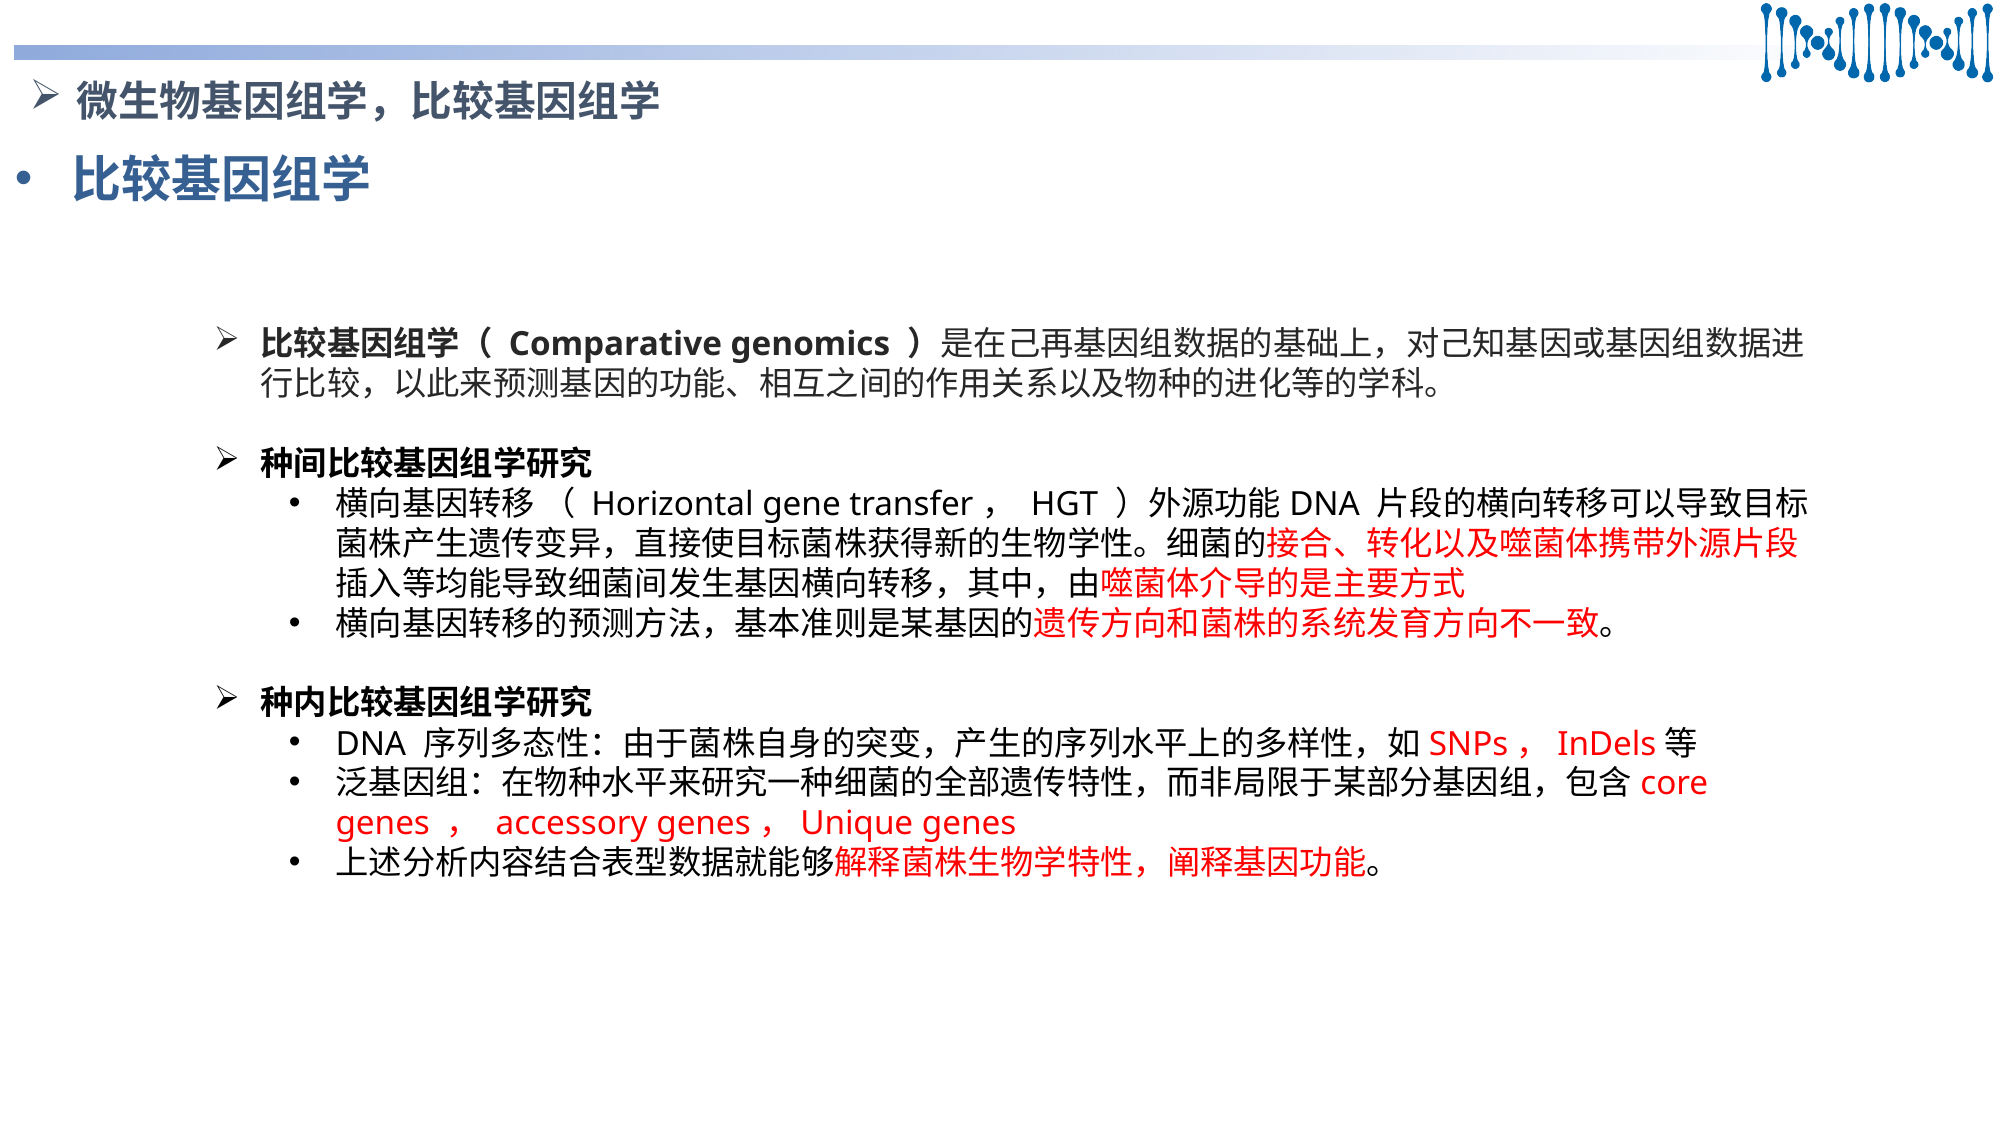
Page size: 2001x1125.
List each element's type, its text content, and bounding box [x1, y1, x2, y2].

text_box 比较基因组学（ Comparative genomics ）是在己再基因组数据的基础上，对己知基因或基因组数据进行比较，以此来预测基因的功能、相互之间的作用关系以及物种的进化等的学科。 种间比较基因组学研究 横向基因转移 （ Horizontal gene transfer， HGT ）外源功能DNA 片段的横向转移可以导致目标菌株产生遗传变异，直接使目标菌株获得新的生物学性。细菌的接合、转化以及噬菌体携带外源片段插入等均能导致细菌间发生基因横向转移，其中，由噬菌体介导的是主要方式 横向基因转移的预测方法，基本准则是某基因的遗传方向和菌株的系统发育方向不一致。 种内比较基因组学研究 DNA 序列多态性：由于菌株自身的突变，产生的序列水平上的多样性，如SNPs，InDels等 泛基因组：在物种水平来研究一种细菌的全部遗传特性，而非局限于某部分基因组，包含core genes ， accessory genes，Unique genes 上述分析内容结合表型数据就能够解释菌株生物学特性，阐释基因功能。 [199, 315, 1843, 1024]
picture [1759, 2, 1995, 84]
text_box 微生物基因组学，比较基因组学 [14, 67, 689, 132]
text_box [18, 50, 1759, 55]
text_box 比较基因组学 [0, 140, 790, 215]
